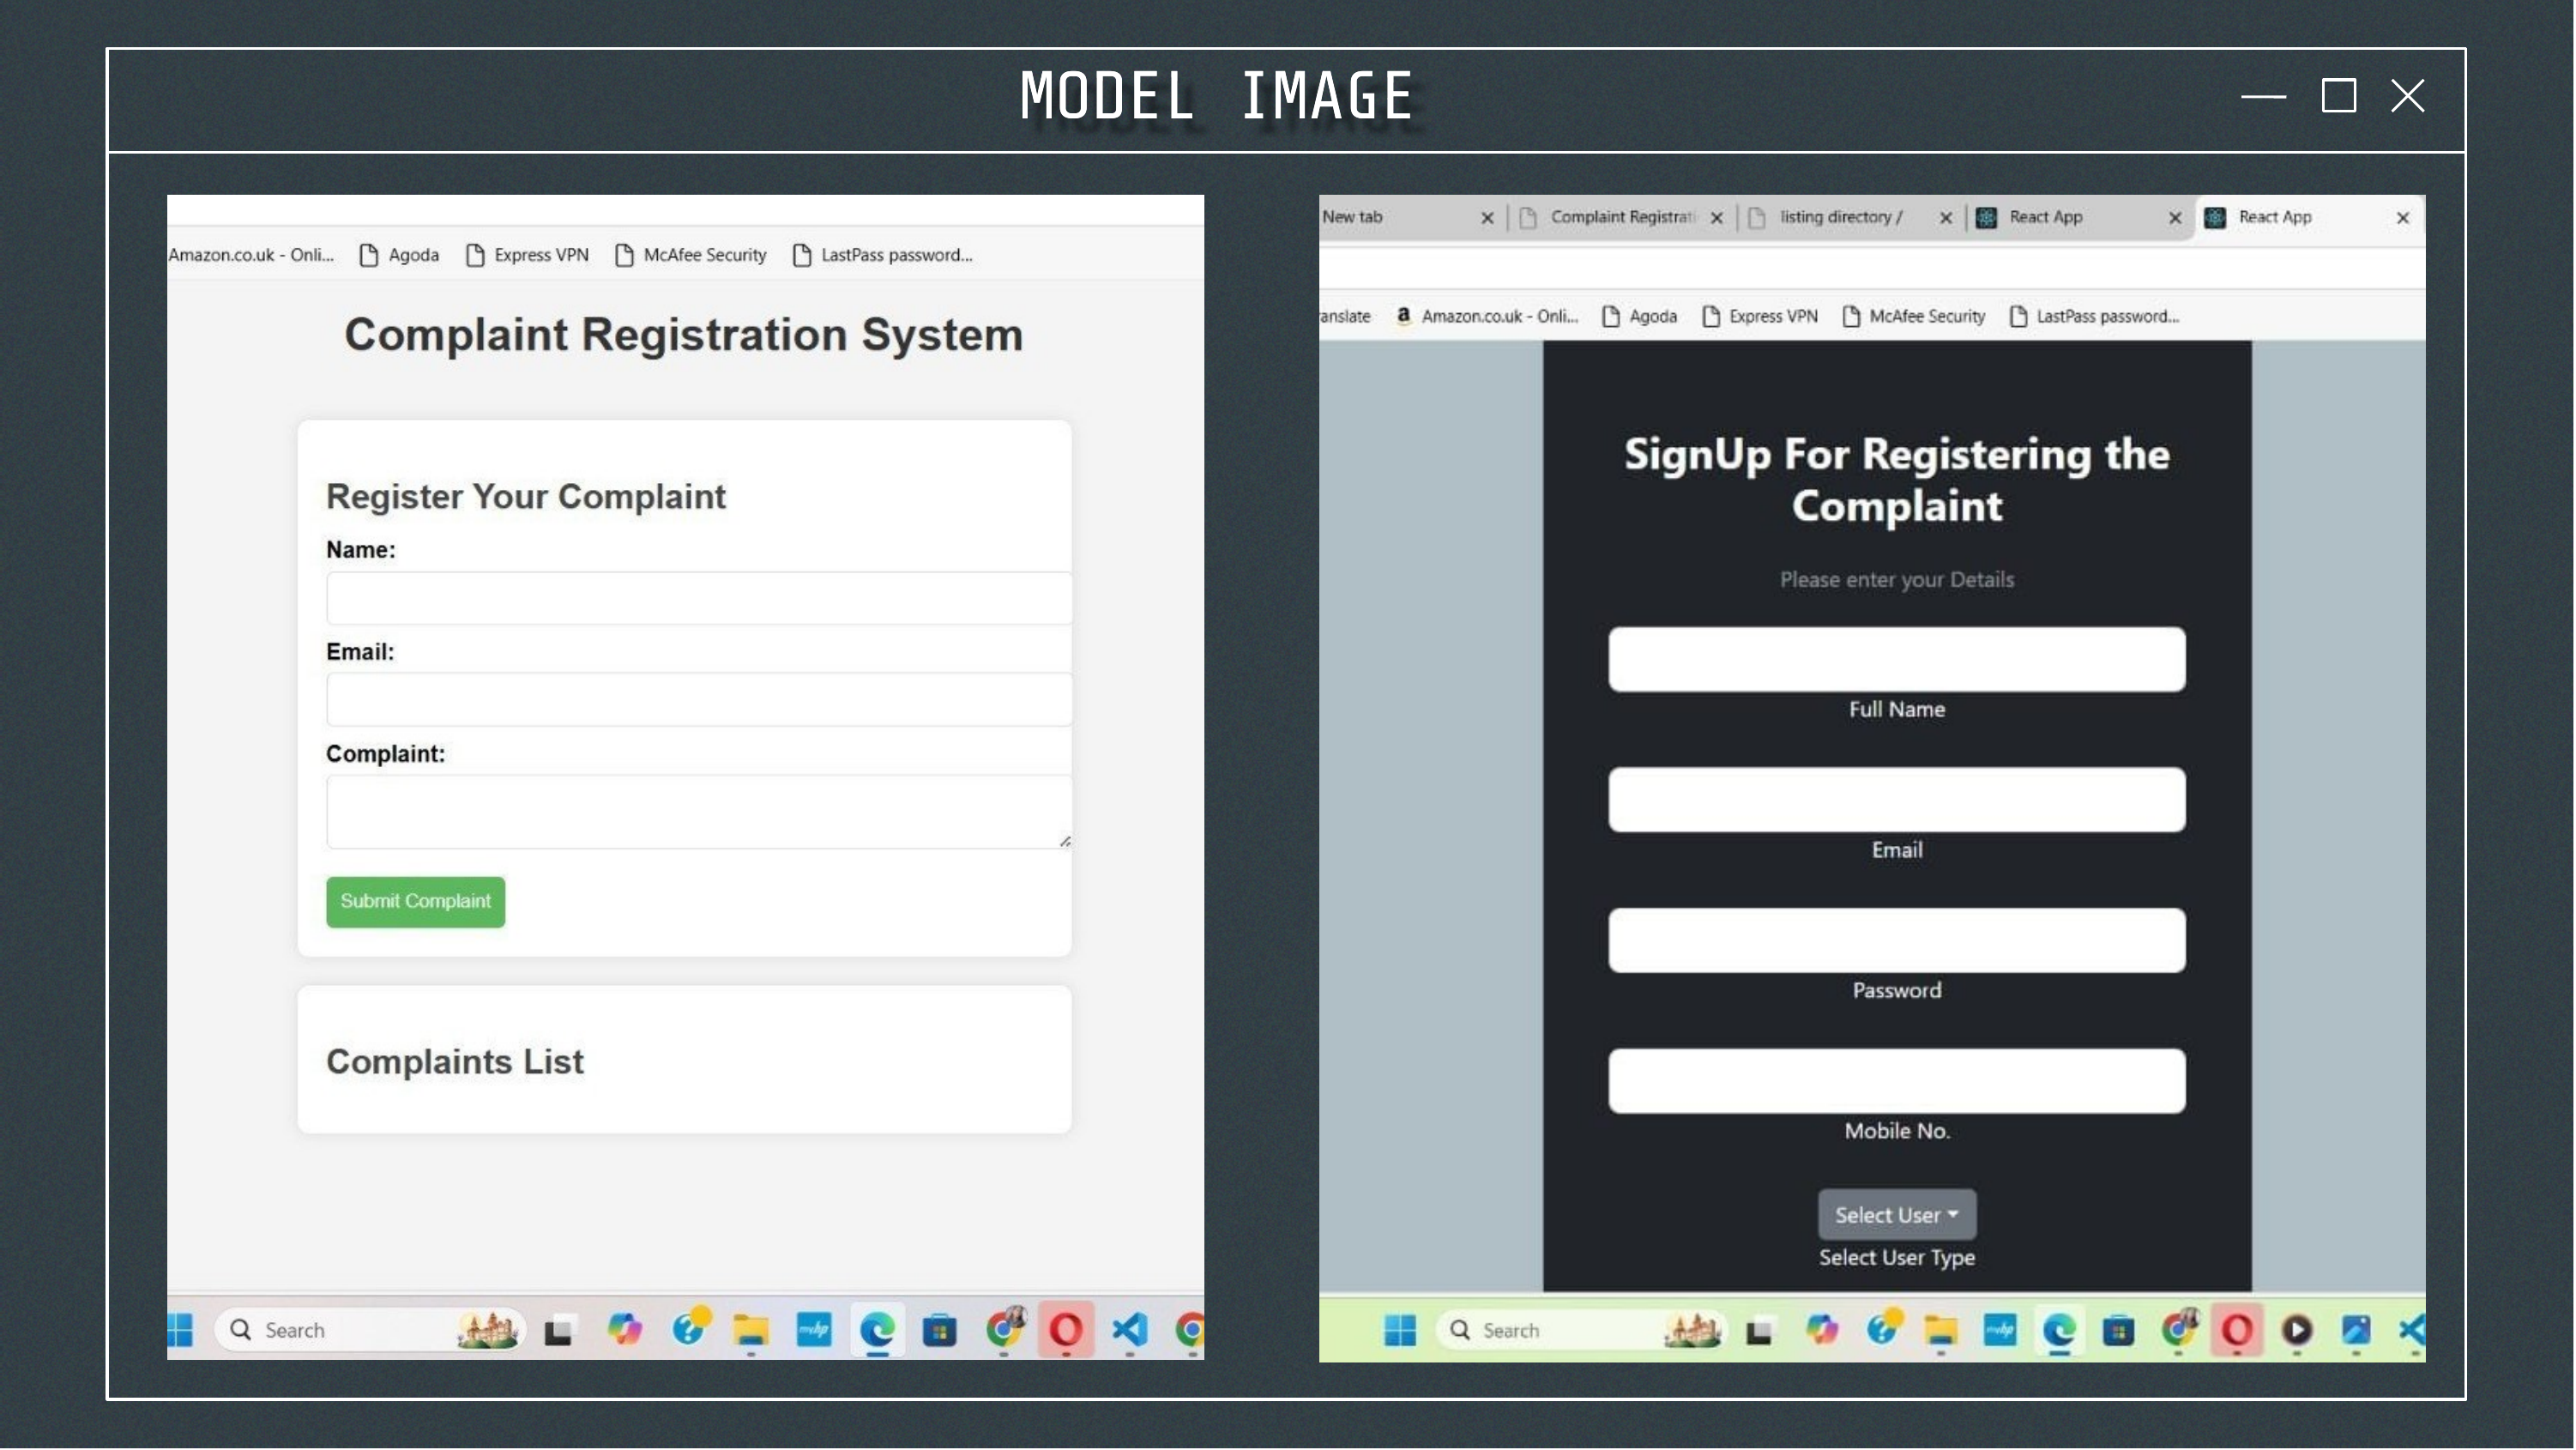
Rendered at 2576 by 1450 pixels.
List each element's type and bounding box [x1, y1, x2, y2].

text_box [106, 46, 2468, 1401]
picture [0, 0, 2573, 1448]
